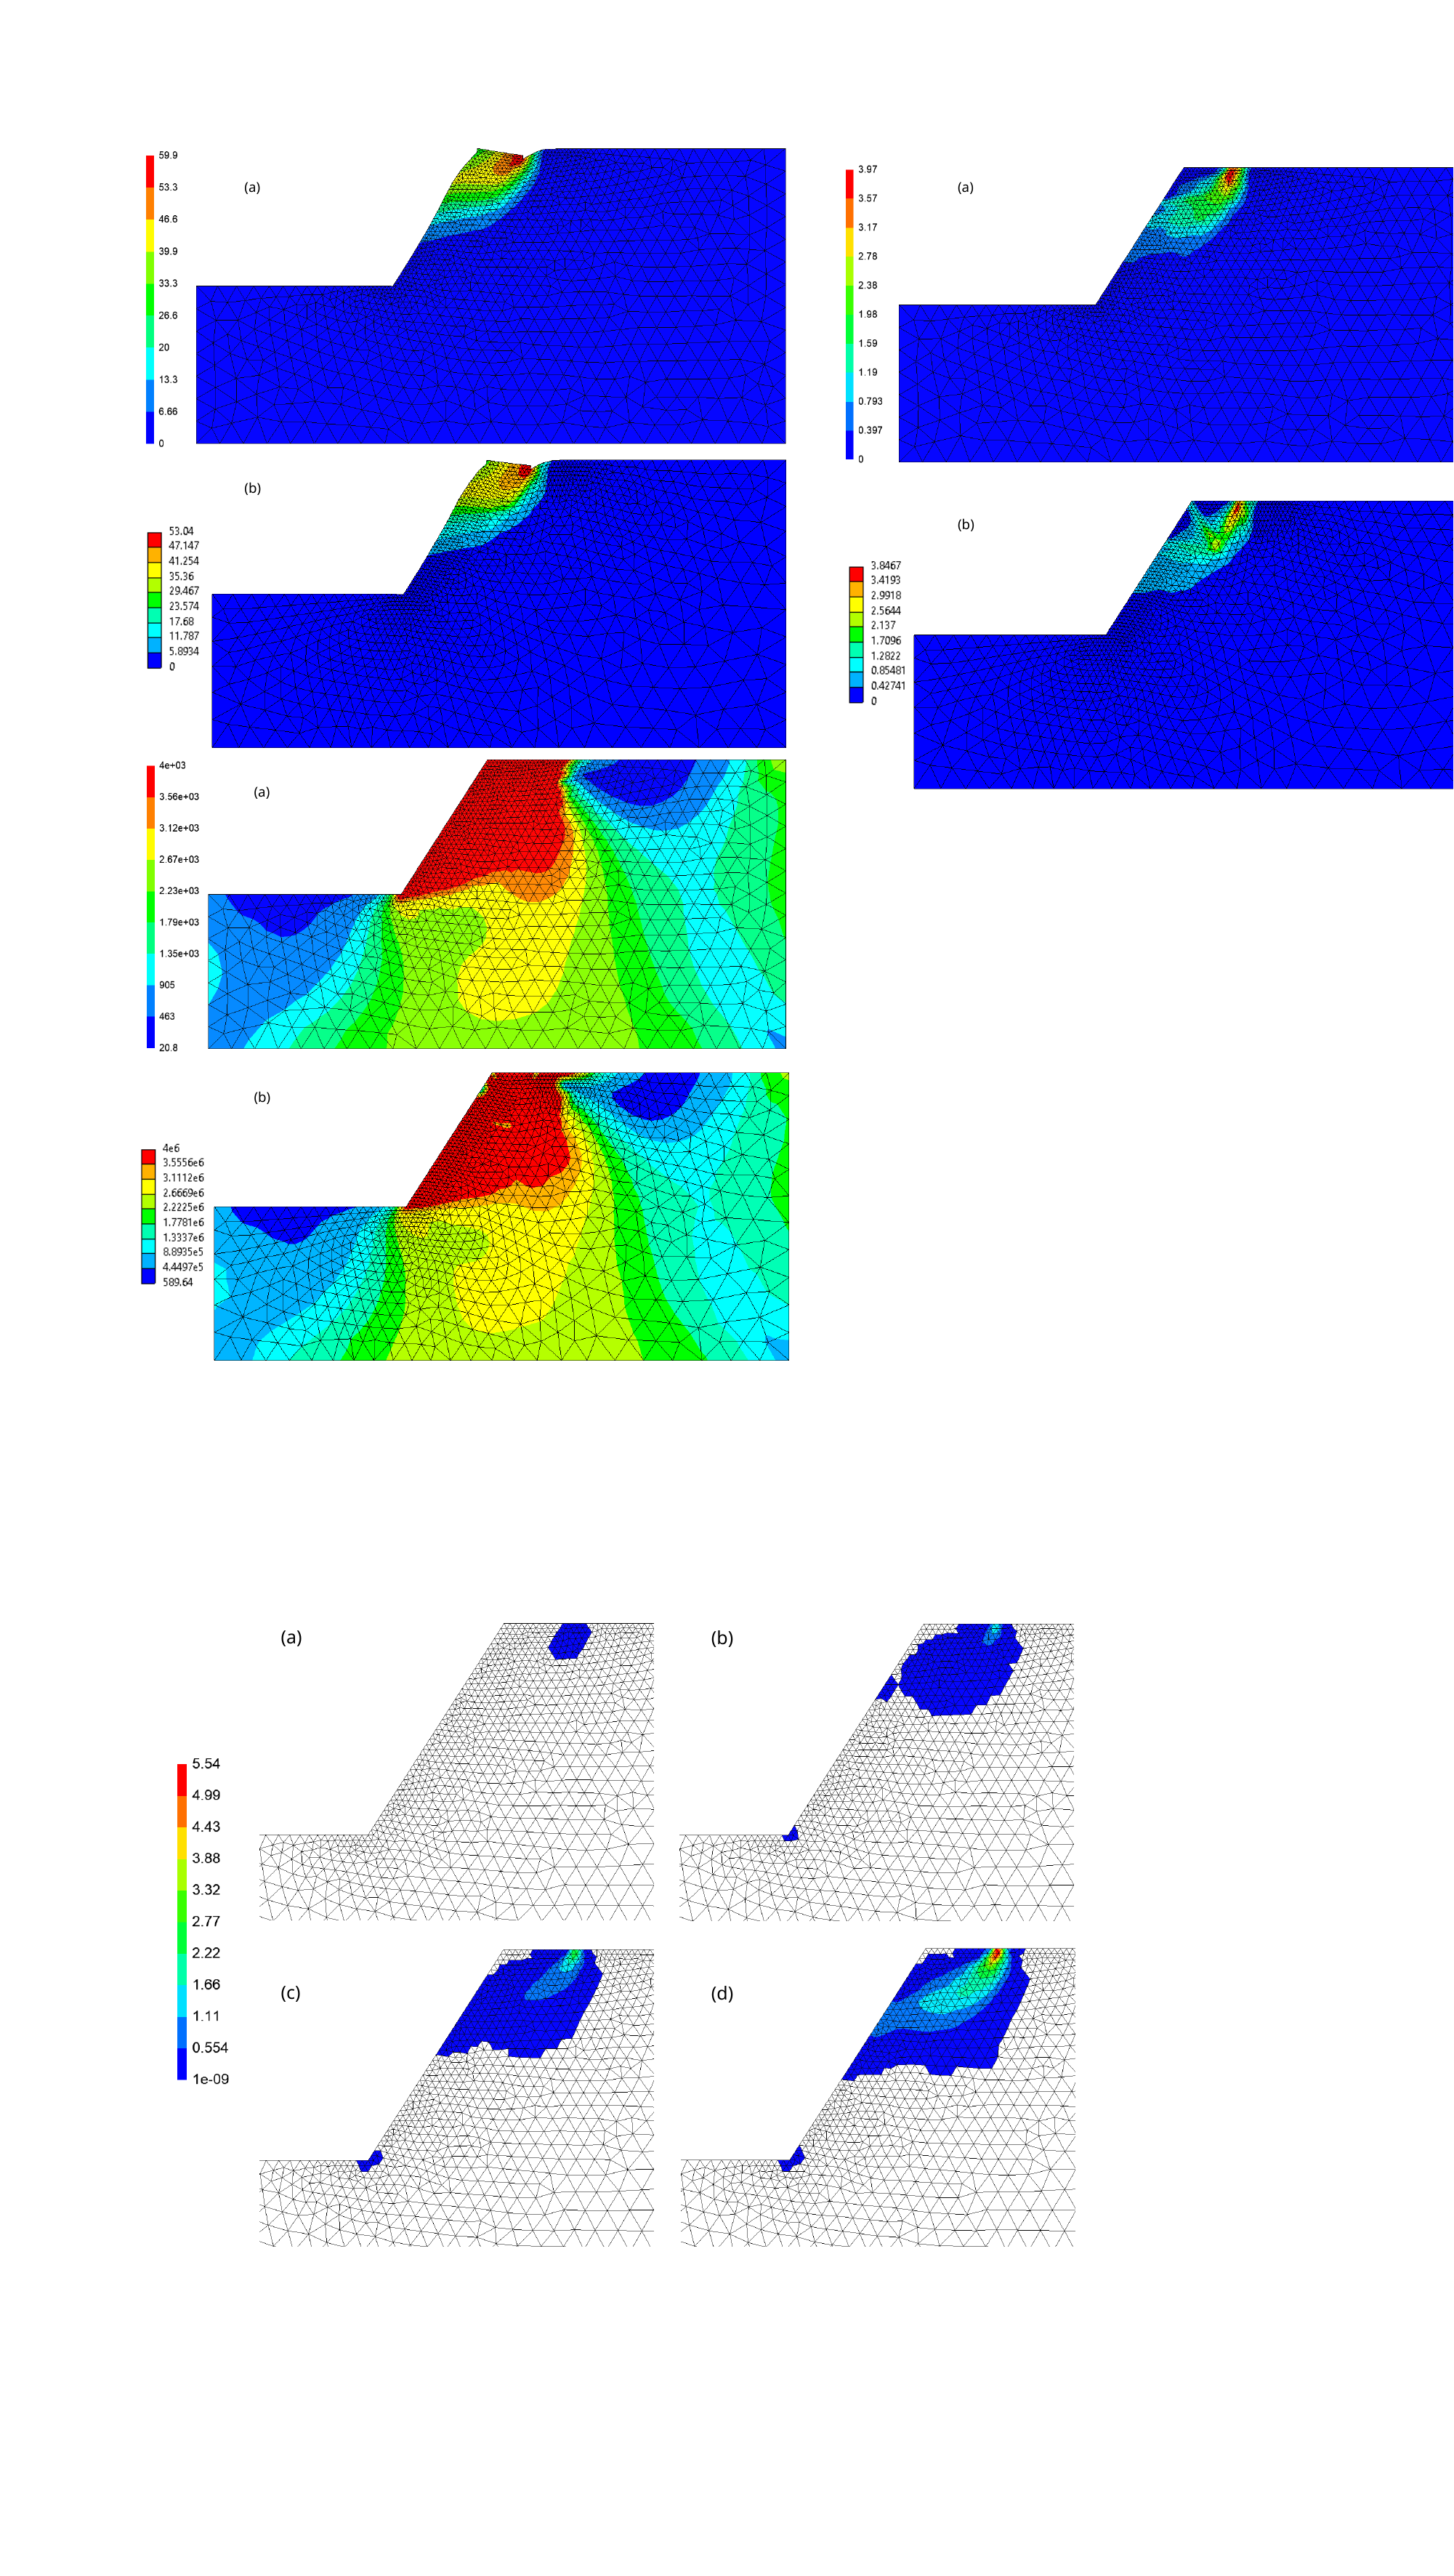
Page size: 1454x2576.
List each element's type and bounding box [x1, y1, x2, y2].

text_box [259, 1620, 1075, 2247]
picture [143, 523, 203, 676]
picture [140, 1140, 206, 1292]
picture [844, 162, 1453, 464]
picture [173, 1753, 234, 2088]
picture [212, 1071, 791, 1362]
picture [143, 146, 788, 451]
picture [912, 499, 1453, 791]
picture [209, 458, 788, 749]
picture [143, 757, 788, 1054]
picture [847, 557, 909, 709]
